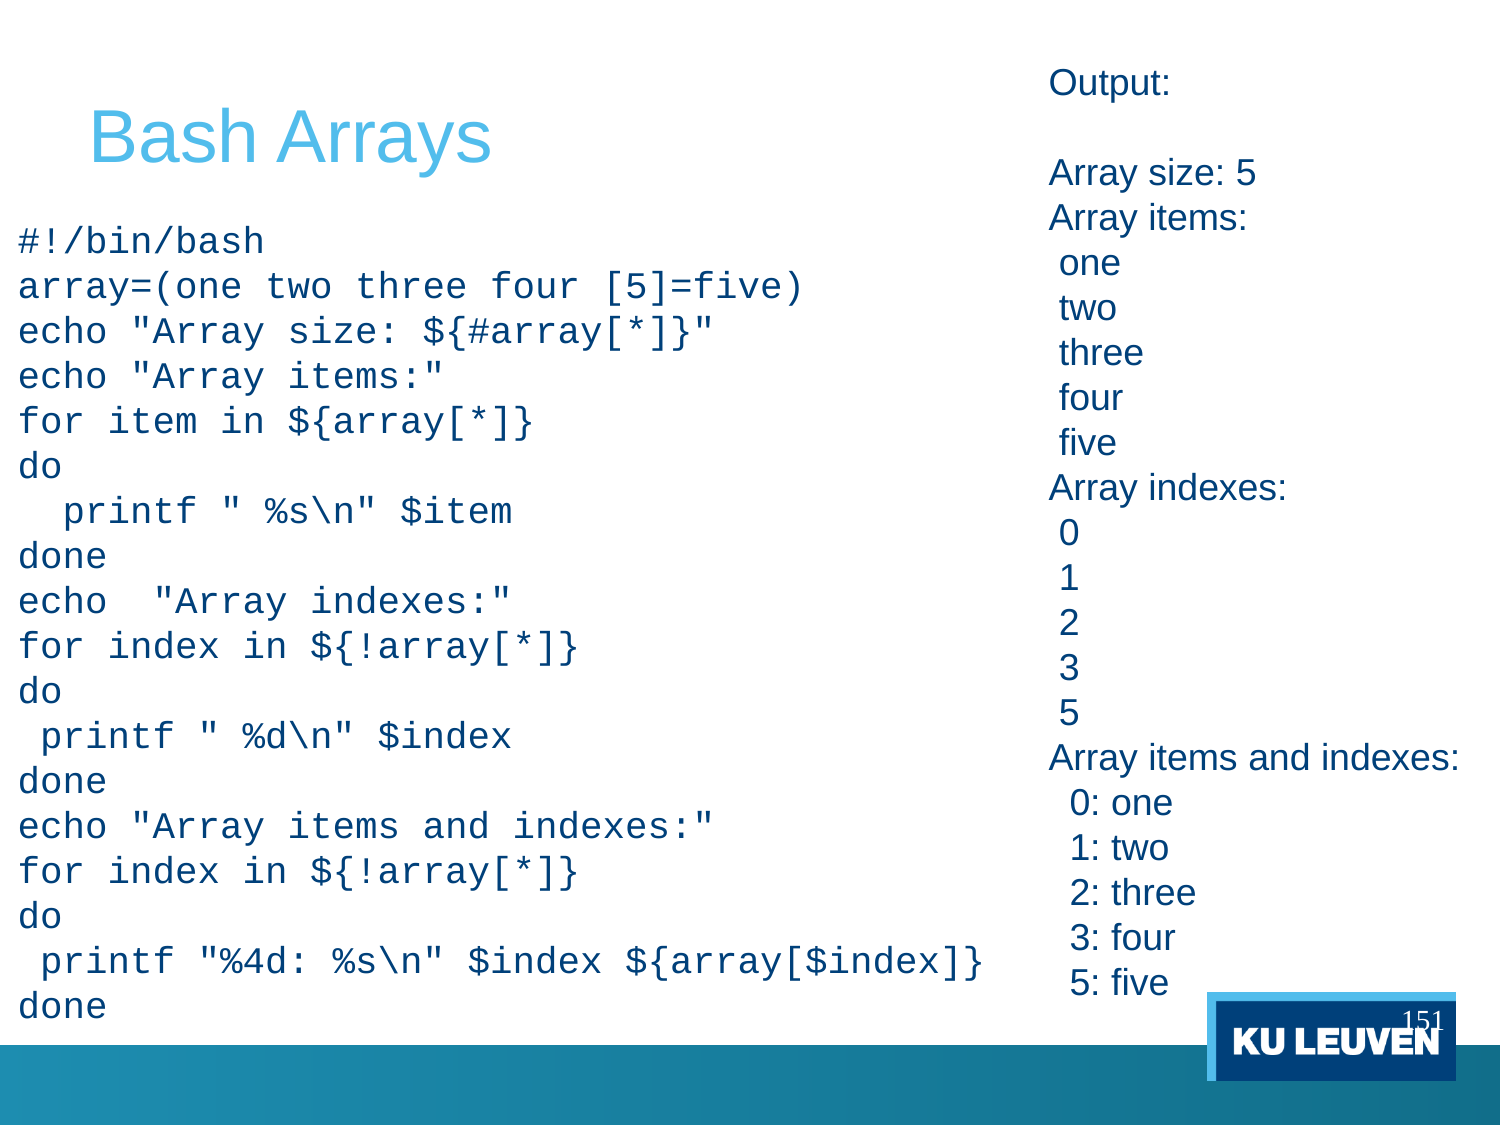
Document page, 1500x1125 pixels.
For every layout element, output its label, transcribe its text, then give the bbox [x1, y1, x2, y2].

list #!/bin/bash array=(one two three four [5]=five) echo "Array size: ${#array[*]}" echo "Array items:" for item in ${array[*]} do printf " %s\n" $item done echo "Array indexes:" for index in ${!array[*]} do printf " %d\n" $index done echo "Array items and indexes:" for index in ${!array[*]} do printf "%4d: %s\n" $index ${array[$index]} done [17, 216, 1346, 1016]
slide_number 151 [1346, 1011, 1500, 1049]
picture [1207, 1016, 1456, 1081]
title Bash Arrays [88, 29, 1456, 178]
text_box Output: Array size: 5 Array items: one two three four five Array indexes: 0 1 2 3 5 Array items and indexes: 0: one 1: two 2: three 3: four 5: five [1033, 50, 1500, 1011]
